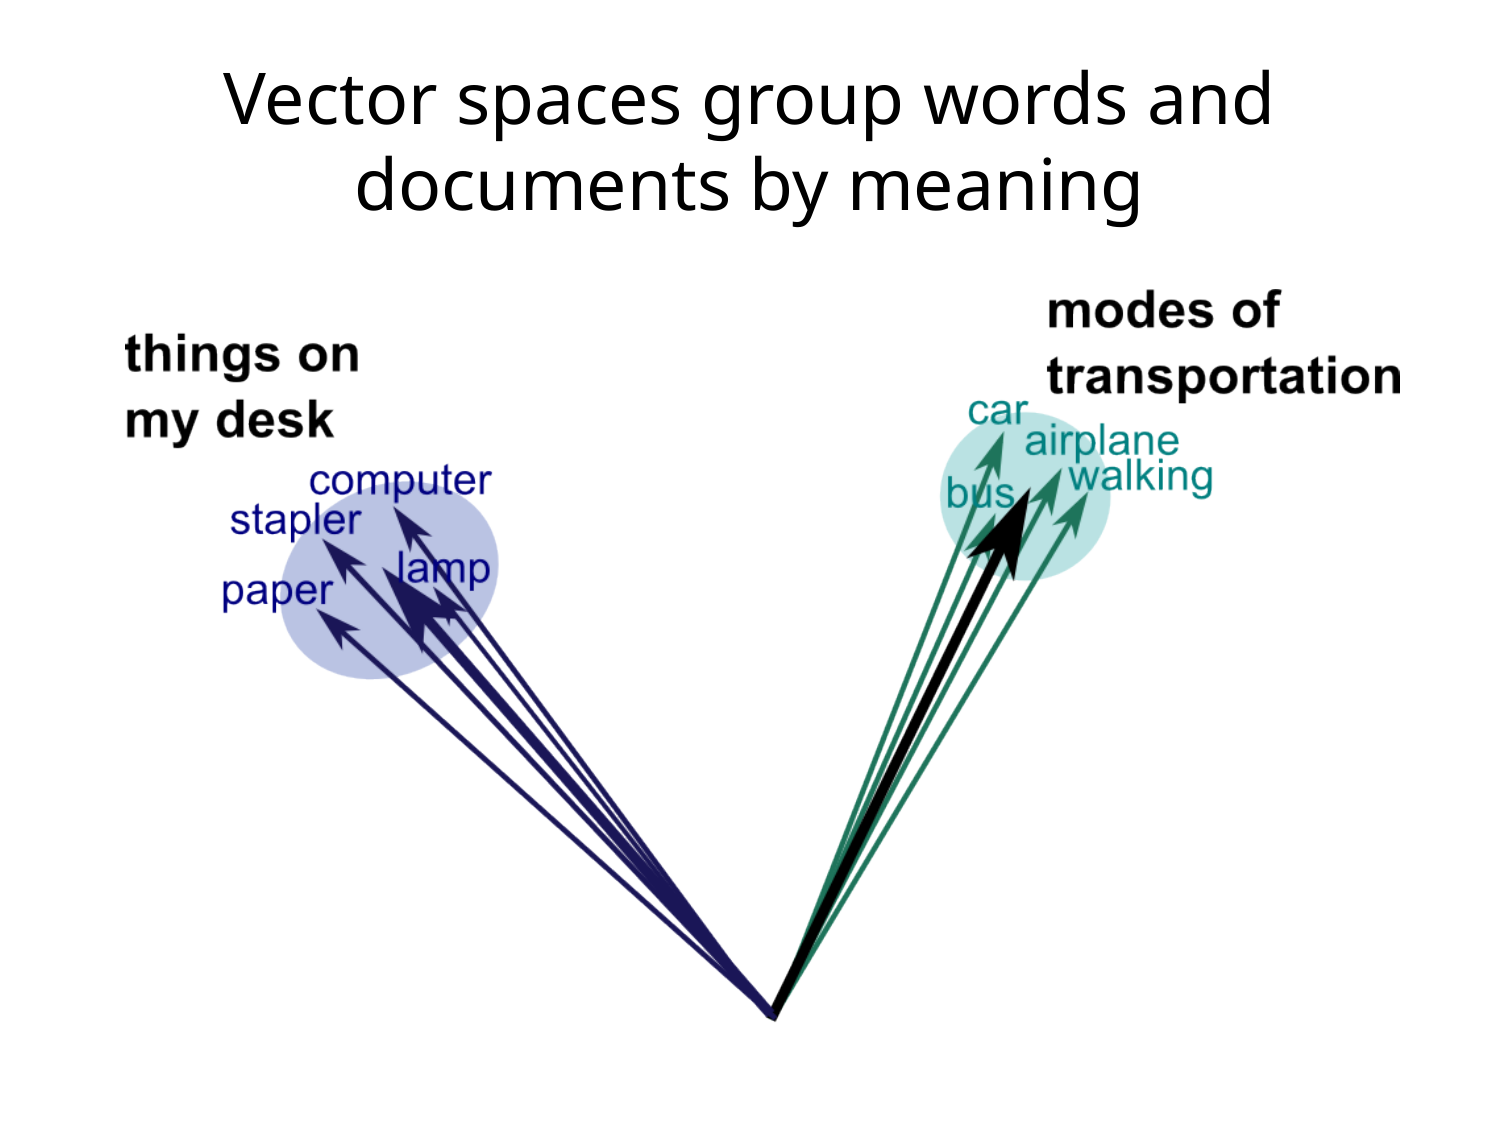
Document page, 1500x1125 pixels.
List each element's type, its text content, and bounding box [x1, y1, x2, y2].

title Vector spaces group words and documents by meaning [75, 45, 1425, 233]
picture [124, 289, 1401, 1026]
